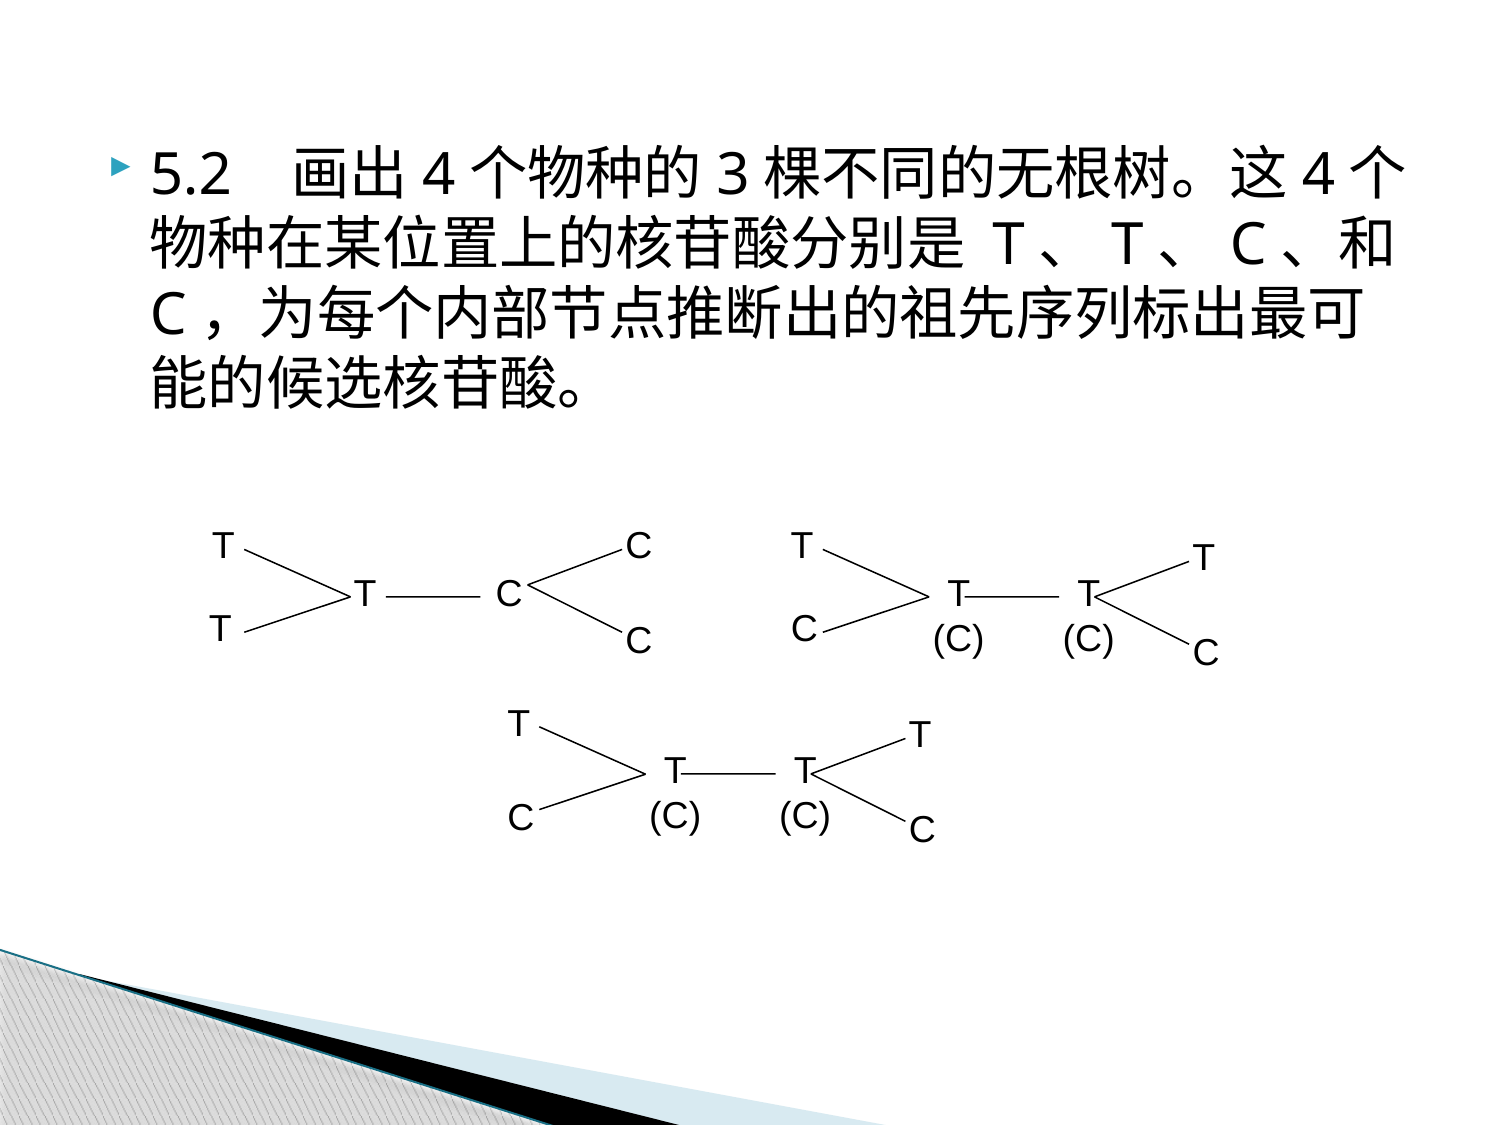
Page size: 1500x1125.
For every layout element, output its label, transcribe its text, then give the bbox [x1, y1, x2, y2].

text_box T [197, 514, 250, 574]
text_box T [775, 514, 817, 574]
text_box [243, 549, 351, 633]
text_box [491, 691, 952, 858]
text_box C [610, 608, 668, 669]
text_box T [357, 561, 392, 622]
text_box C [480, 561, 521, 622]
list 5.2 画出4个物种的3棵不同的无根树。这4个物种在某位置上的核苷酸分别是 T、T、C、和 C，为每个内部节点推断出的祖先序列标出最可能的候选核苷酸。 [75, 128, 1425, 457]
text_box T (C) [917, 561, 1000, 667]
text_box T [1177, 526, 1231, 586]
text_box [822, 549, 930, 633]
text_box C [610, 514, 668, 574]
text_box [1094, 561, 1190, 645]
text_box T [185, 596, 256, 657]
text_box C [776, 596, 833, 657]
text_box C [1177, 620, 1235, 680]
text_box T (C) [1047, 561, 1130, 667]
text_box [527, 549, 623, 633]
